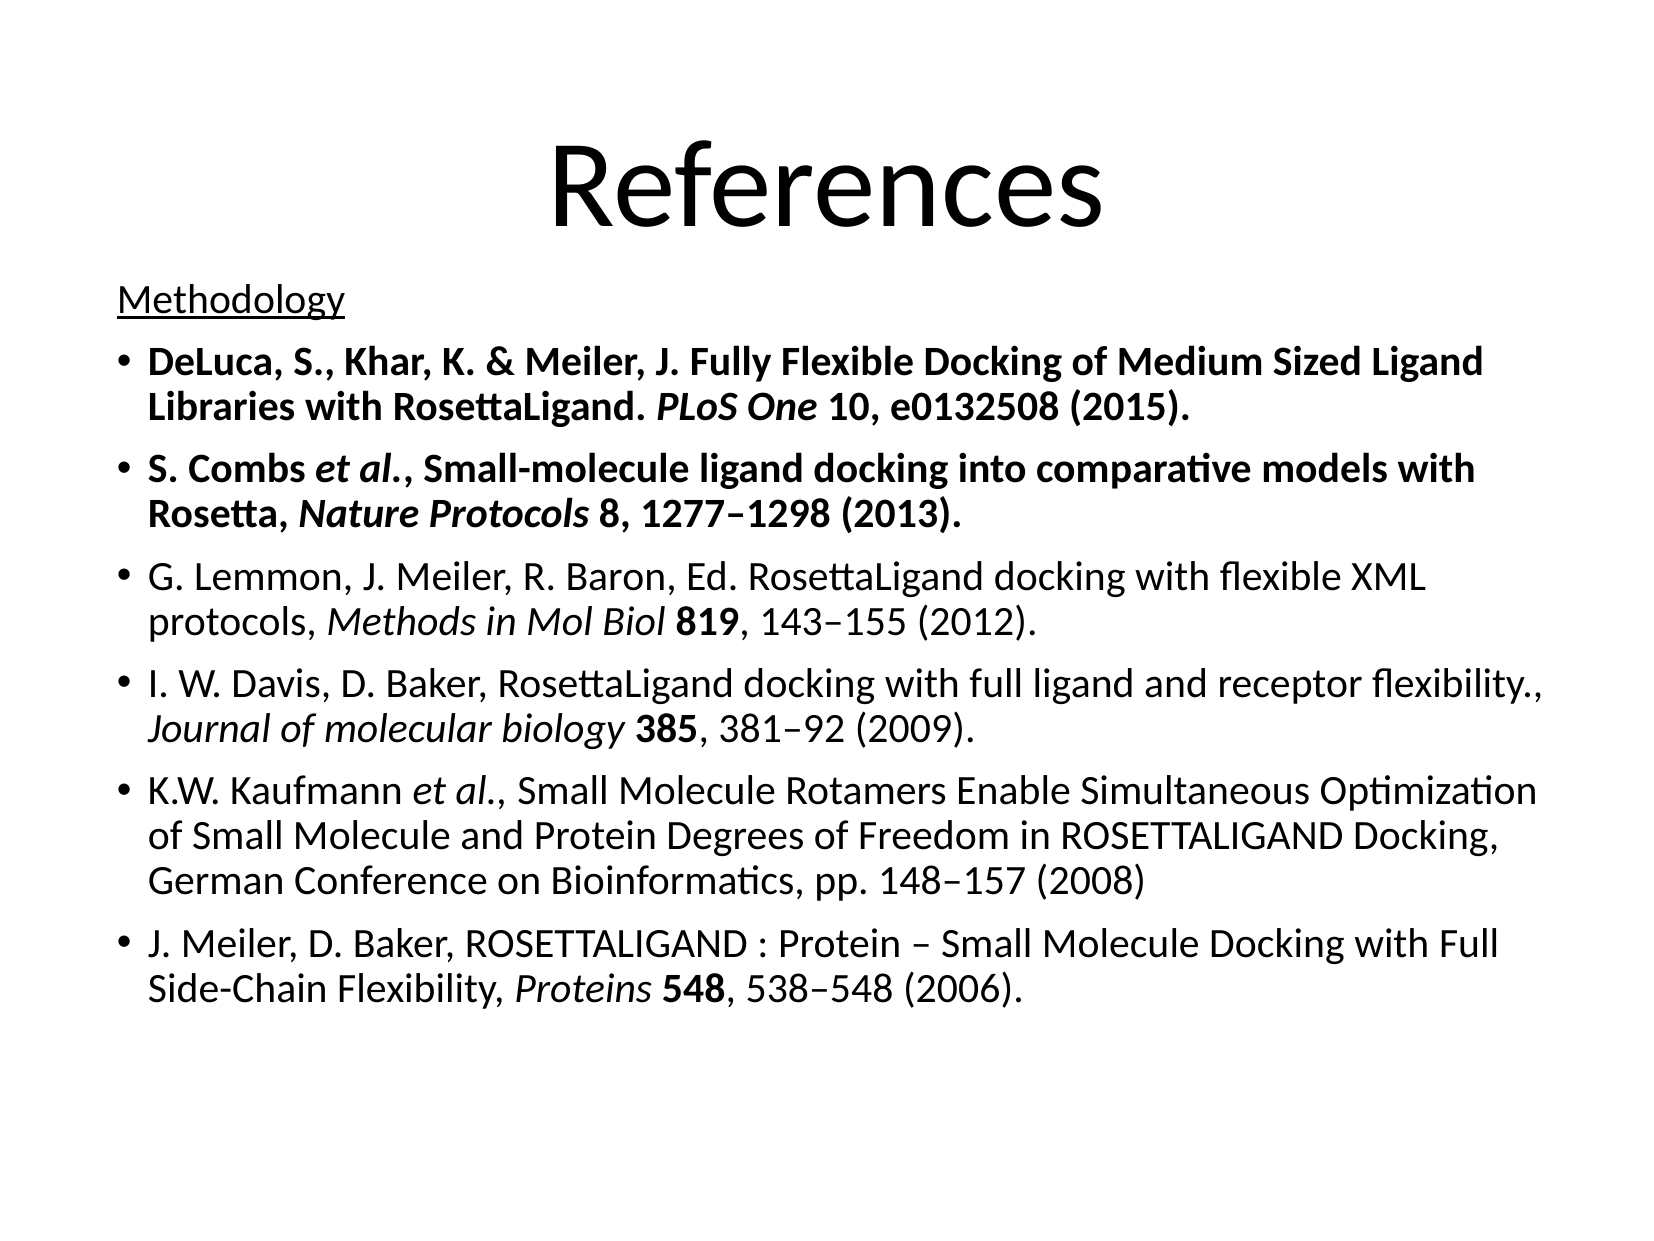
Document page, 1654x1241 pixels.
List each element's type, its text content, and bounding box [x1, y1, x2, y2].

title References [113, 66, 1540, 270]
list Methodology DeLuca, S., Khar, K. & Meiler, J. Fully Flexible Docking of Medium Sized Ligand Libraries with RosettaLigand. PLoS One 10, e0132508 (2015). S. Combs et al., Small-molecule ligand docking into comparative models with Rosetta, Nature Protocols 8, 1277–1298 (2013). G. Lemmon, J. Meiler, R. Baron, Ed. RosettaLigand docking with flexible XML protocols, Methods in Mol Biol 819, 143–155 (2012). I. W. Davis, D. Baker, RosettaLigand docking with full ligand and receptor flexibility., Journal of molecular biology 385, 381–92 (2009). K.W. Kaufmann et al., Small Molecule Rotamers Enable Simultaneous Optimization of Small Molecule and Protein Degrees of Freedom in ROSETTALIGAND Docking, German Conference on Bioinformatics, pp. 148–157 (2008) J. Meiler, D. Baker, ROSETTALIGAND : Protein – Small Molecule Docking with Full Side-Chain Flexibility, Proteins 548, 538–548 (2006). [101, 270, 1577, 1083]
